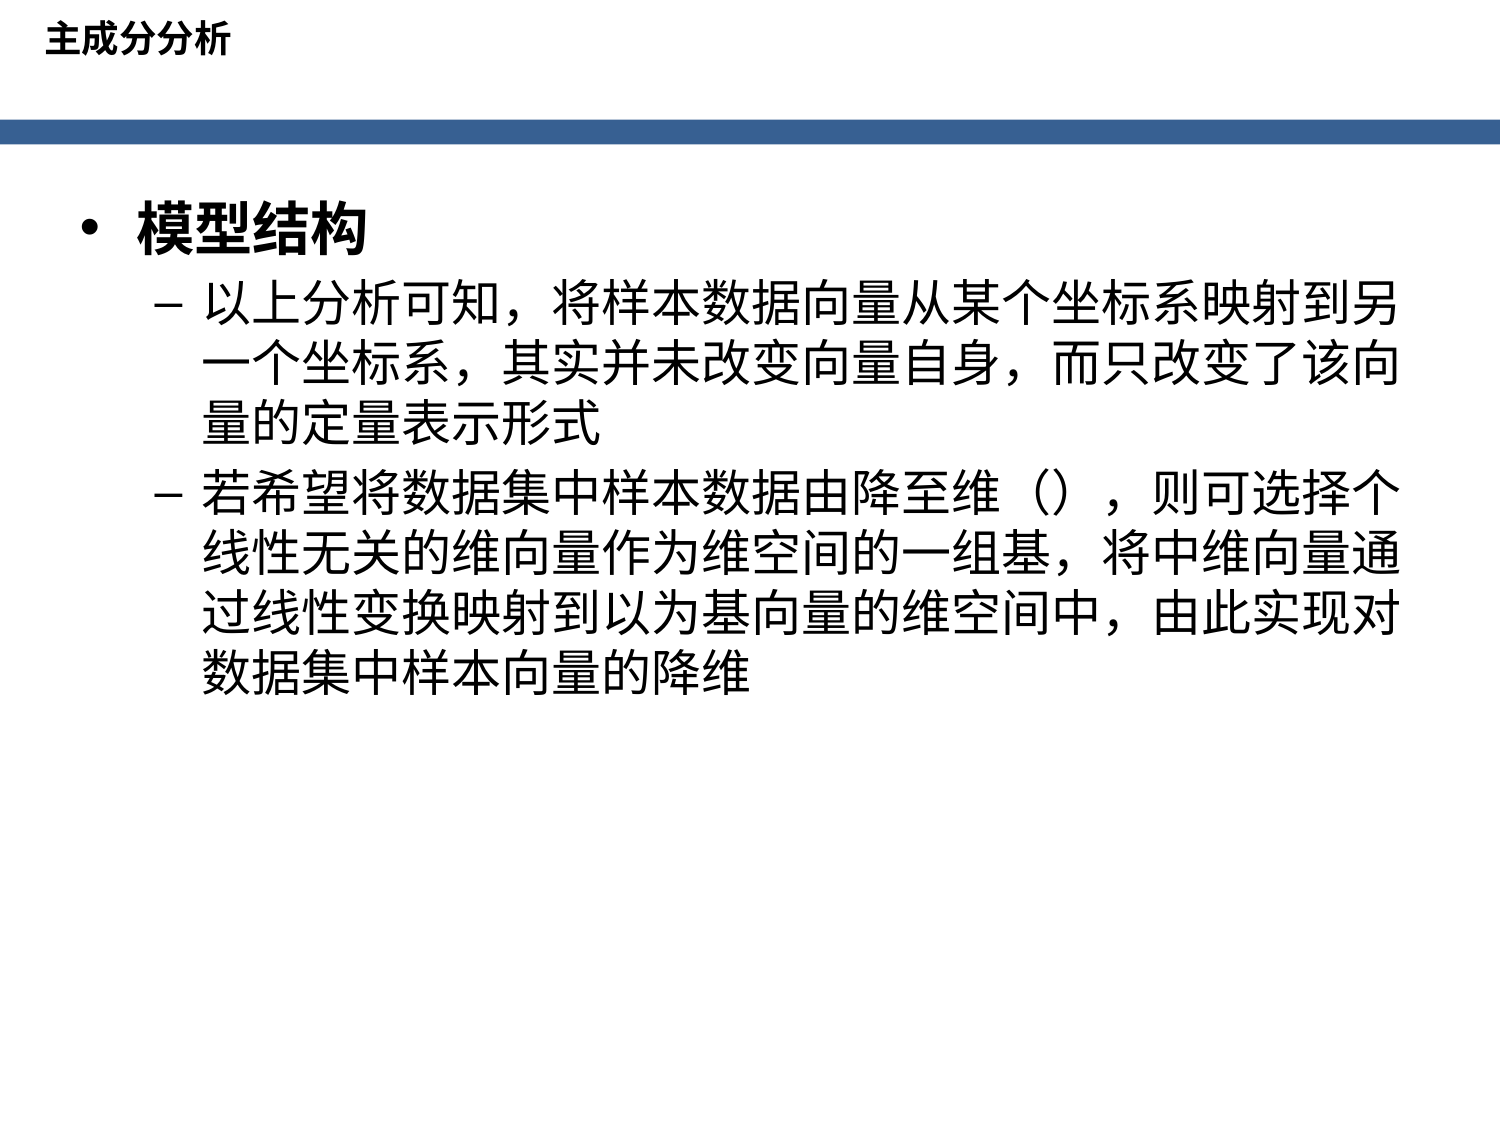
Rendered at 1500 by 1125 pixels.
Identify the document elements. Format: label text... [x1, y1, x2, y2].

title 主成分分析 [29, 7, 1305, 91]
